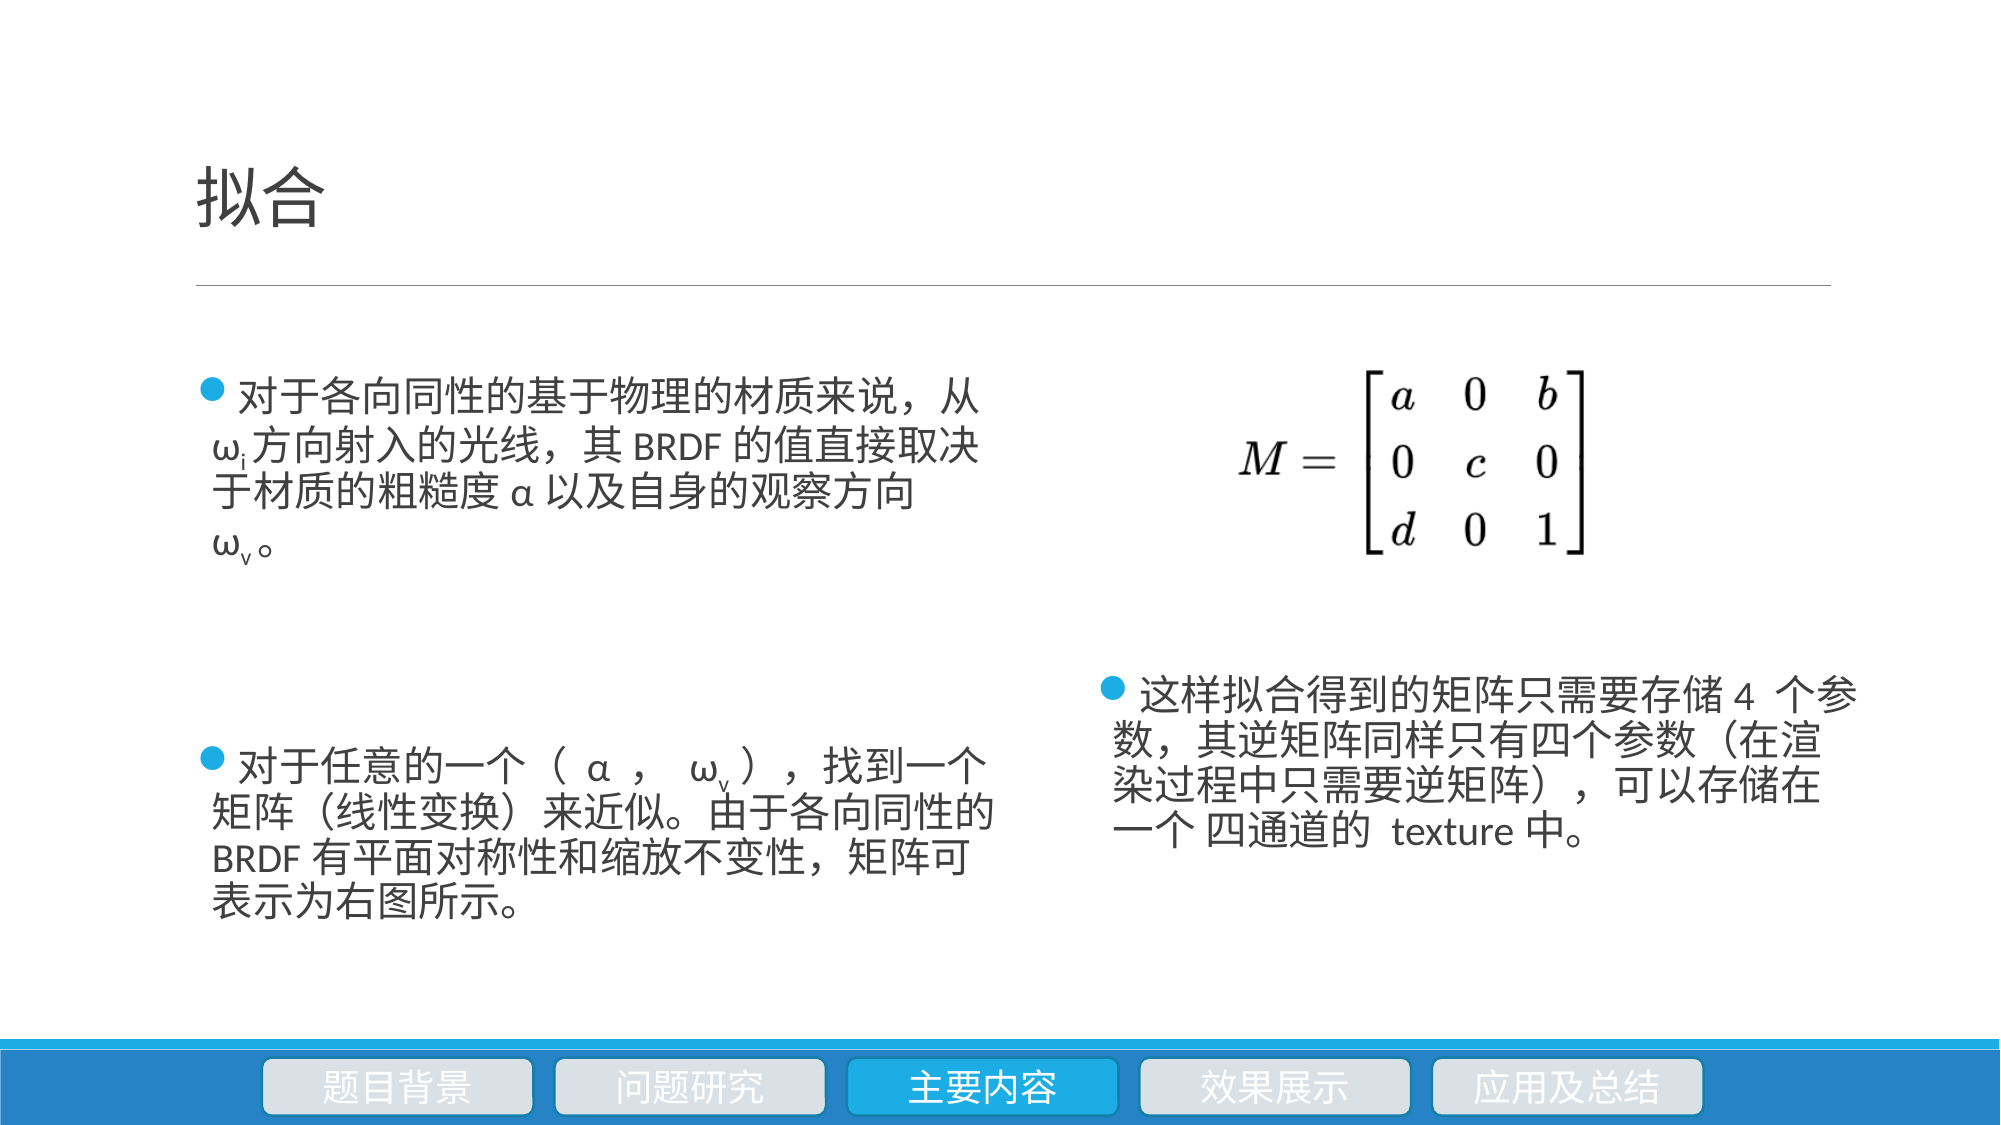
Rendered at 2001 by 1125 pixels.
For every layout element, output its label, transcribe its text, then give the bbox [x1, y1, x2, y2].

text_box 效果展示 [1138, 1056, 1413, 1118]
text_box 应用及总结 [1430, 1056, 1705, 1118]
text_box 题目背景 [260, 1056, 535, 1118]
text_box 这样拟合得到的矩阵只需要存储4 个参数，其逆矩阵同样只有四个参数（在渲染过程中只需要逆矩阵），可以存储在一个 四通道的 texture中。 [1082, 666, 1879, 862]
title 拟合 [180, 80, 1830, 244]
picture [1227, 359, 1595, 563]
text_box 主要内容 [845, 1056, 1120, 1118]
text_box 问题研究 [553, 1056, 828, 1118]
list 对于各向同性的基于物理的材质来说，从ωi方向射入的光线，其BRDF的值直接取决于材质的粗糙度α以及自身的观察方向ωv。 对于任意的一个（ α ， ωv ），找到一个矩阵（线性变换）来近似。由于各向同性的BRDF有平面对称性和缩放不变性，矩阵可表示为右图所示。 [197, 367, 1000, 934]
